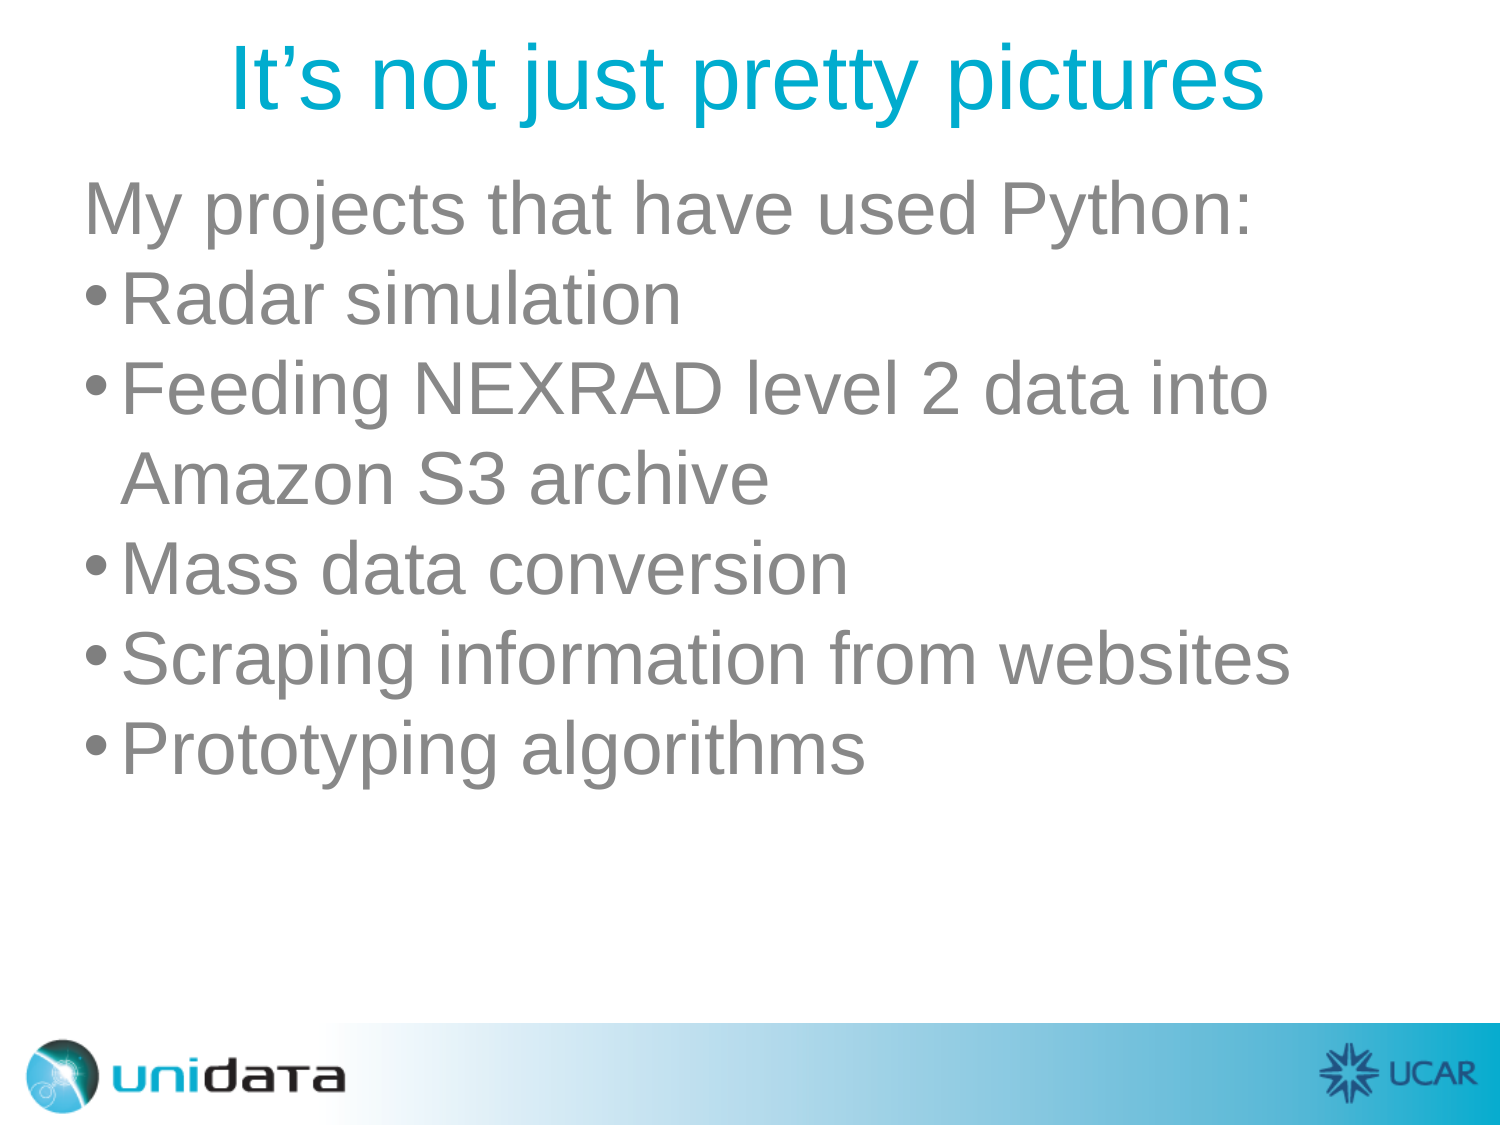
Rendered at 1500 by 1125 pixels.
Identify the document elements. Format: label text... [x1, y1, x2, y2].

list My projects that have used Python: Radar simulation Feeding NEXRAD level 2 data into Amazon S3 archive Mass data conversion Scraping information from websites Prototyping algorithms [30, 144, 1475, 1024]
picture [2, 1023, 1500, 1125]
title It’s not just pretty pictures [71, 0, 1425, 144]
